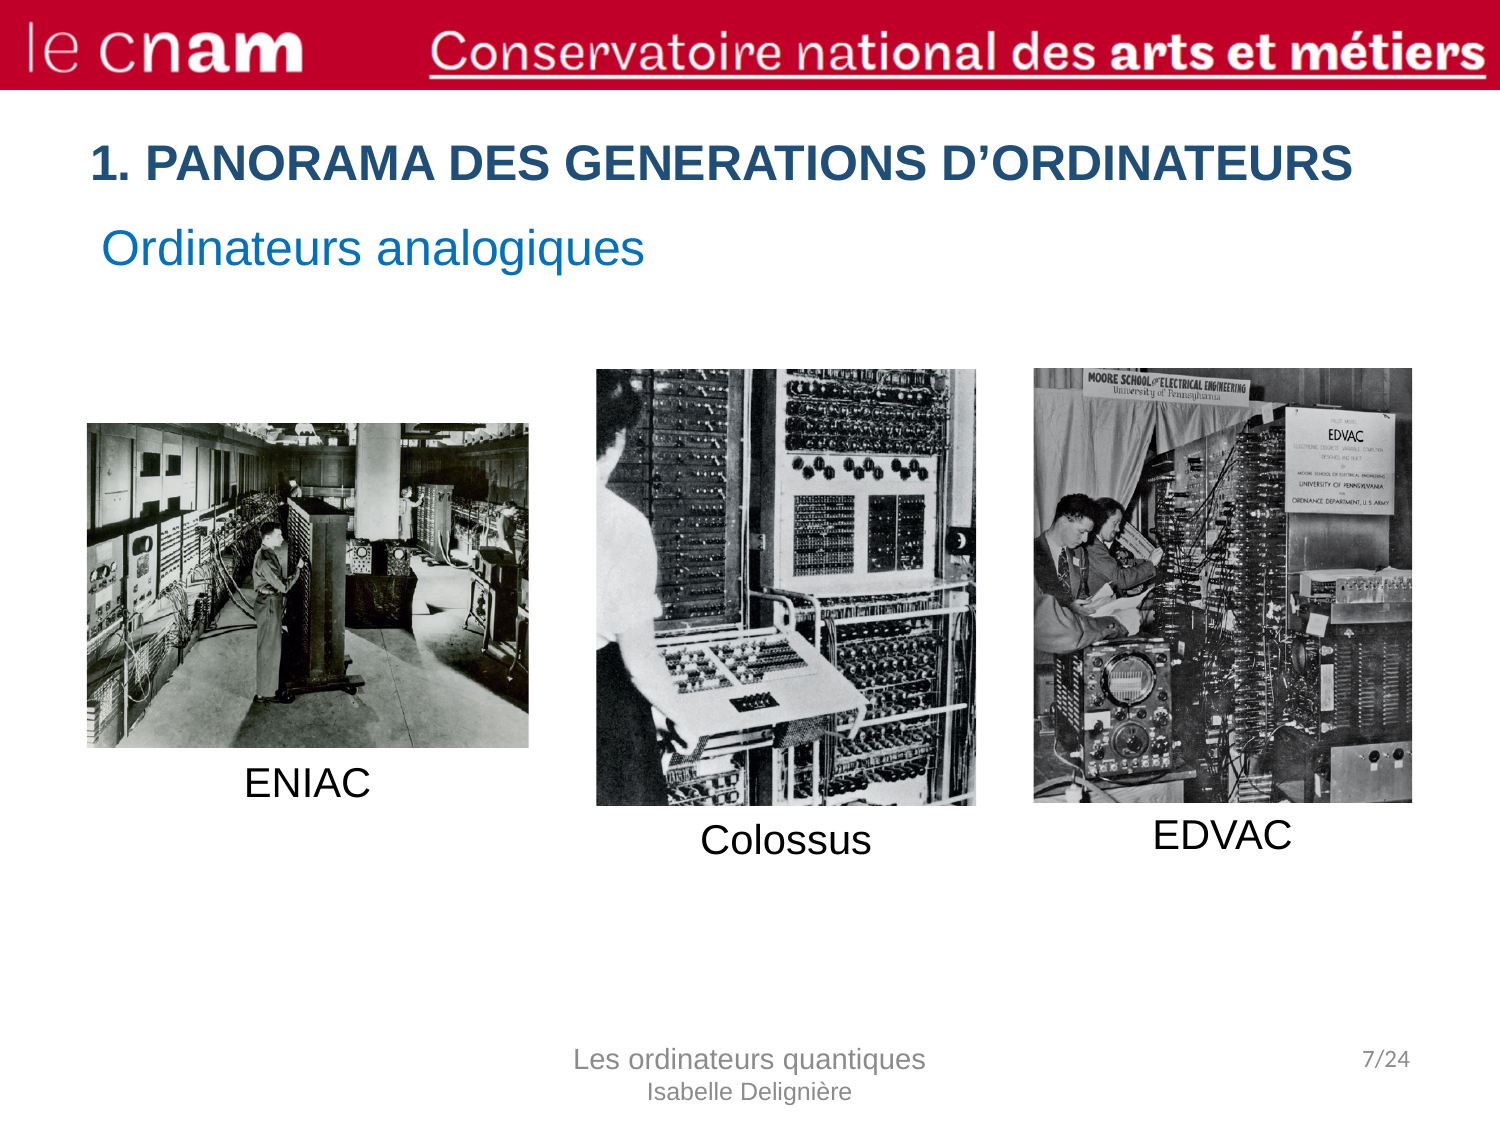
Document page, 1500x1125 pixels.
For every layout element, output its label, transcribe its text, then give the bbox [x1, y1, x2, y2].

text_box ENIAC [229, 757, 387, 813]
picture [0, 0, 1500, 90]
title 1. PANORAMA DES GENERATIONS D’ORDINATEURS [75, 99, 1425, 254]
text_box Colossus [685, 814, 888, 871]
picture [596, 369, 977, 806]
picture [1033, 367, 1413, 803]
footer Les ordinateurs quantiques Isabelle Delignière [512, 1042, 988, 1103]
slide_number 7/24 [1074, 1042, 1425, 1103]
picture [86, 423, 529, 749]
text_box EDVAC [1137, 810, 1308, 865]
list Ordinateurs analogiques [86, 208, 1425, 1005]
